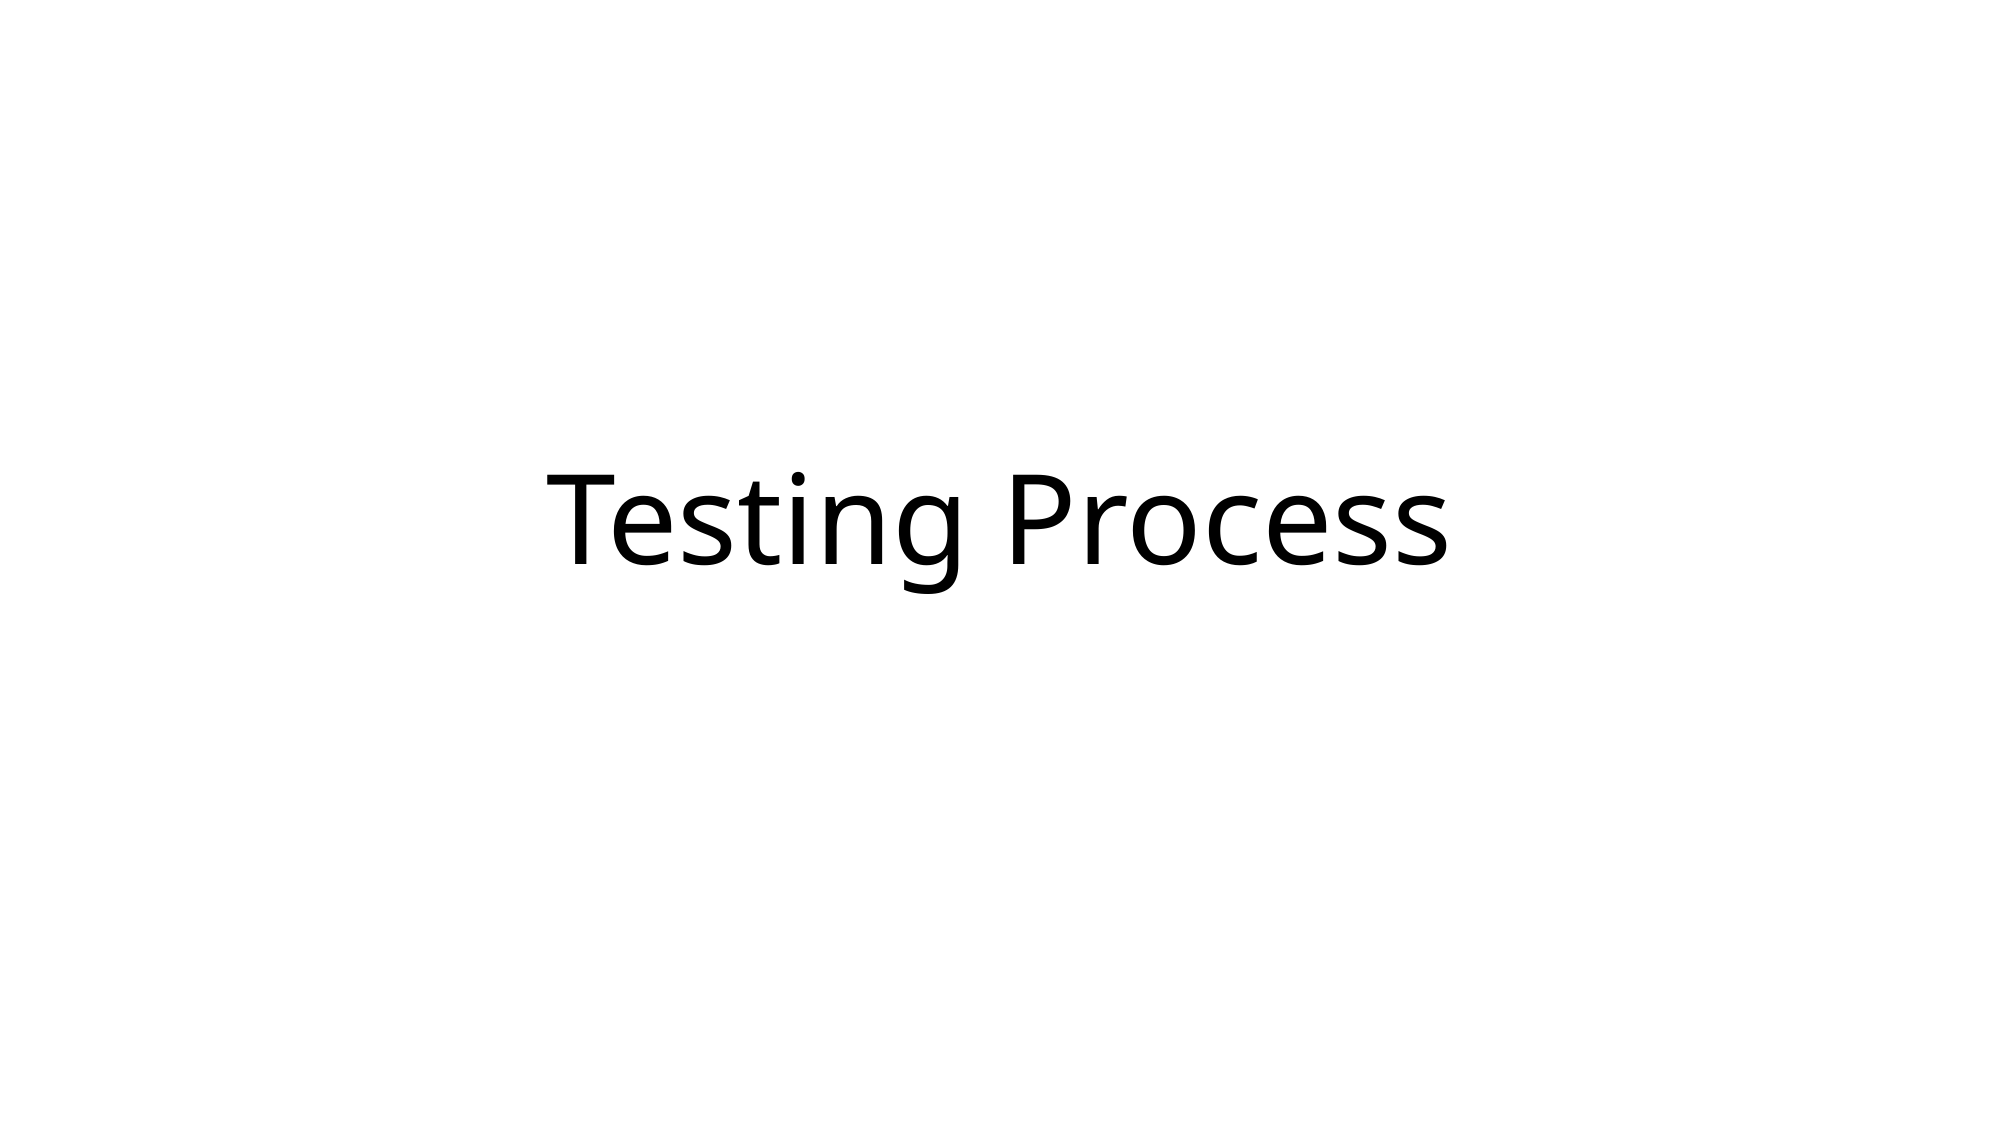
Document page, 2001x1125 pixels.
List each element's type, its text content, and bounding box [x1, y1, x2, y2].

title Testing Process [249, 207, 1750, 600]
